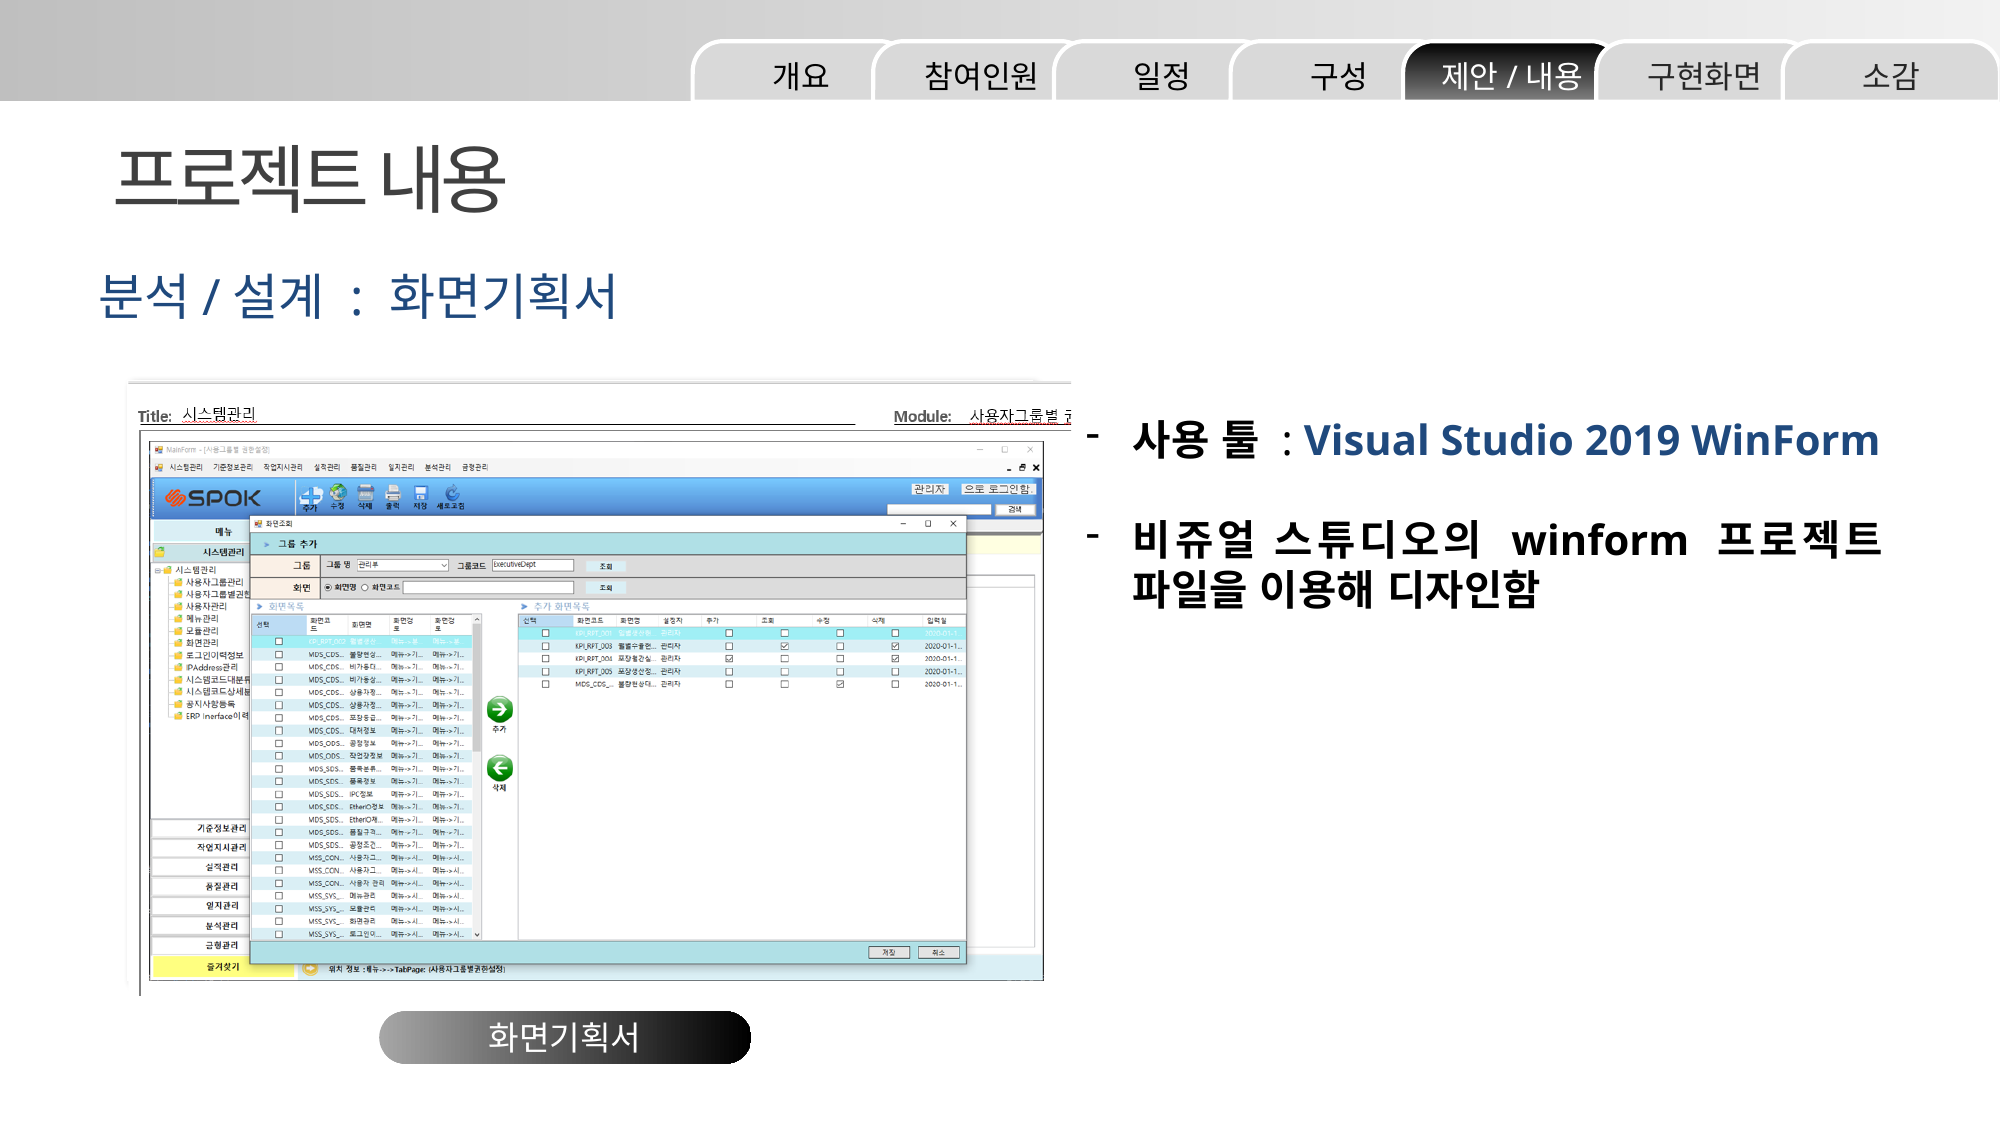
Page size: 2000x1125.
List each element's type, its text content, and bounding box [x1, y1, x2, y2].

text_box 분석/설계 : 화면기획서 [83, 270, 1310, 321]
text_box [1315, 0, 1377, 380]
picture [128, 378, 1072, 996]
text_box [1382, 0, 2000, 57]
text_box [0, 0, 1310, 103]
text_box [128, 380, 1898, 1065]
text_box 프로젝트 내용 [97, 125, 525, 231]
